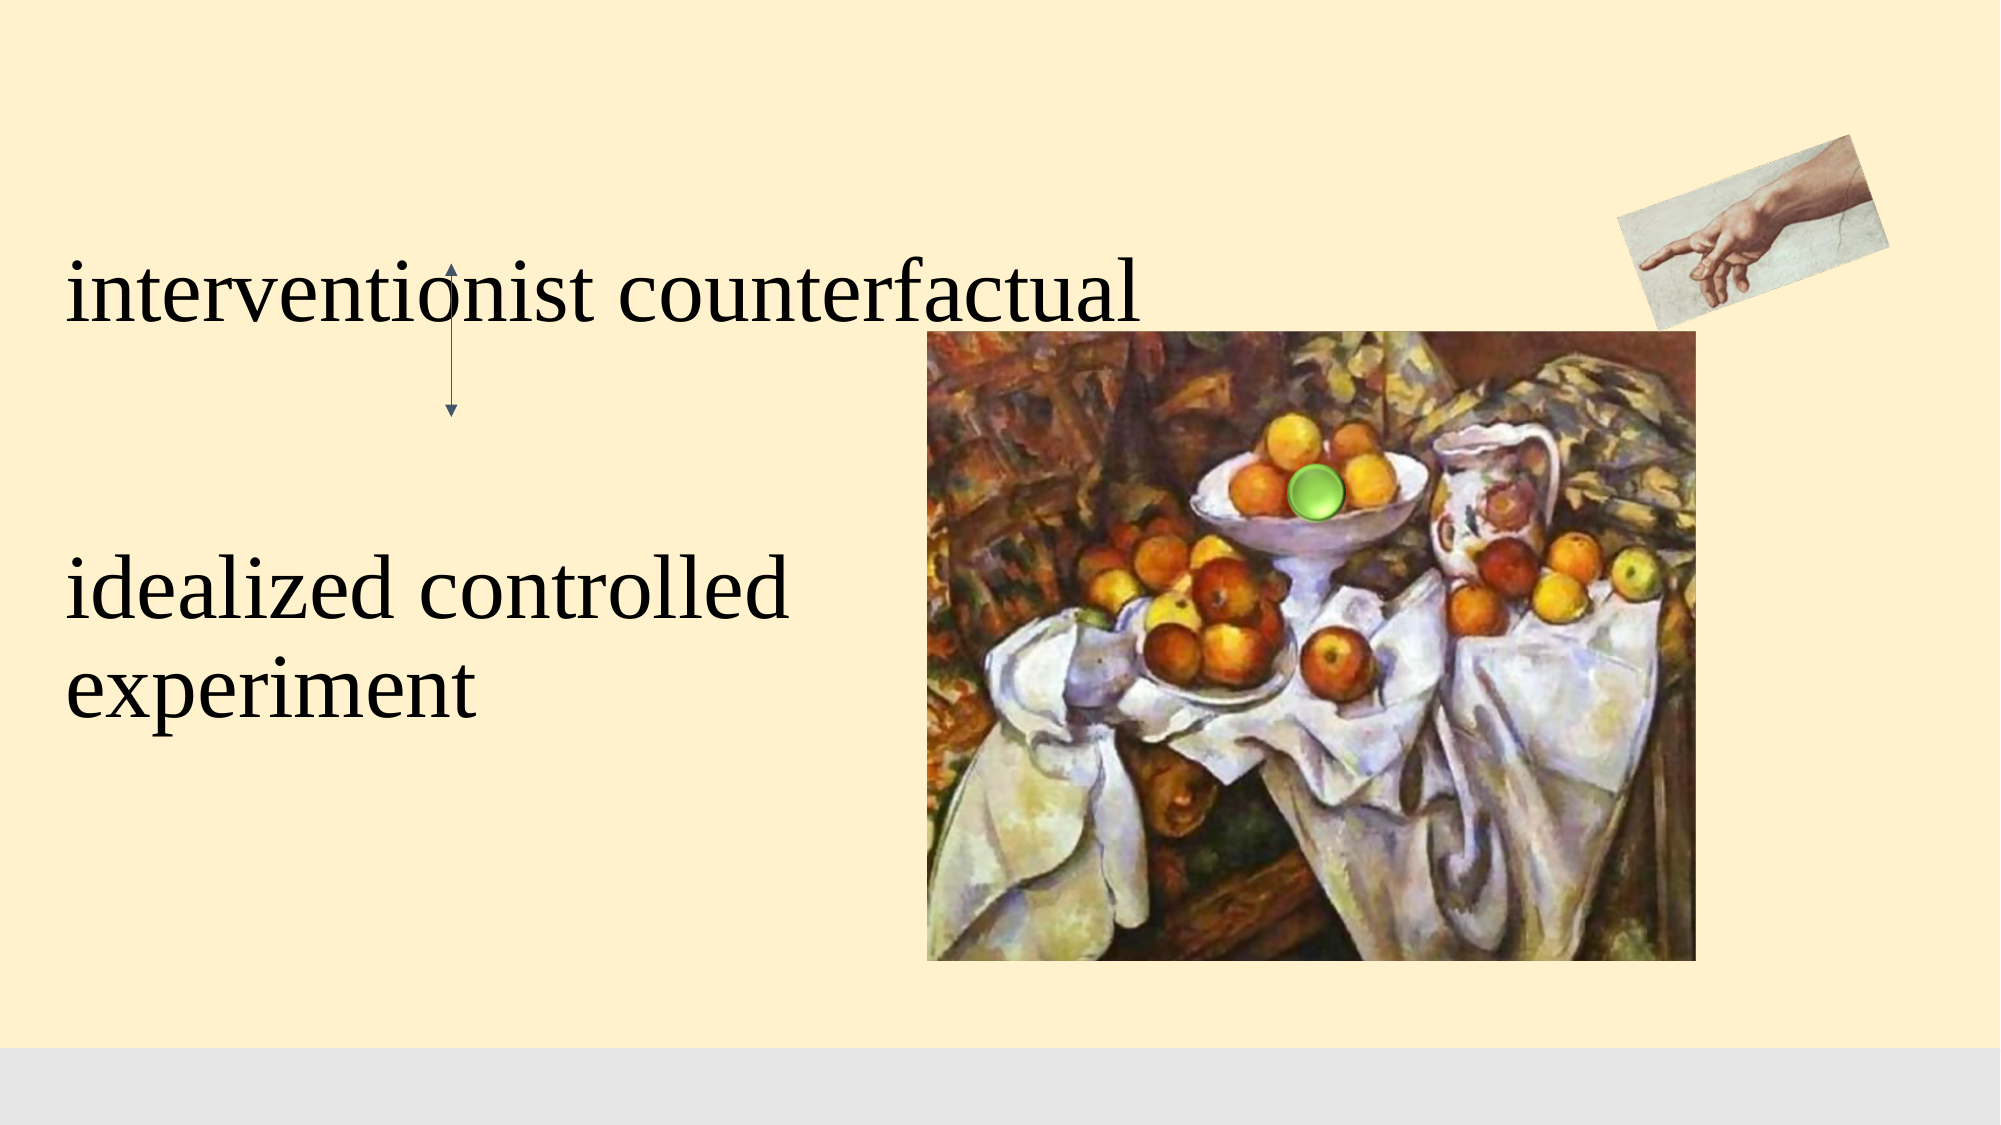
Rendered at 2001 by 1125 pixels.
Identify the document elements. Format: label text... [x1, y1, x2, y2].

picture [927, 133, 1891, 961]
title interventionist counterfactual idealized controlled experiment [50, 234, 922, 788]
